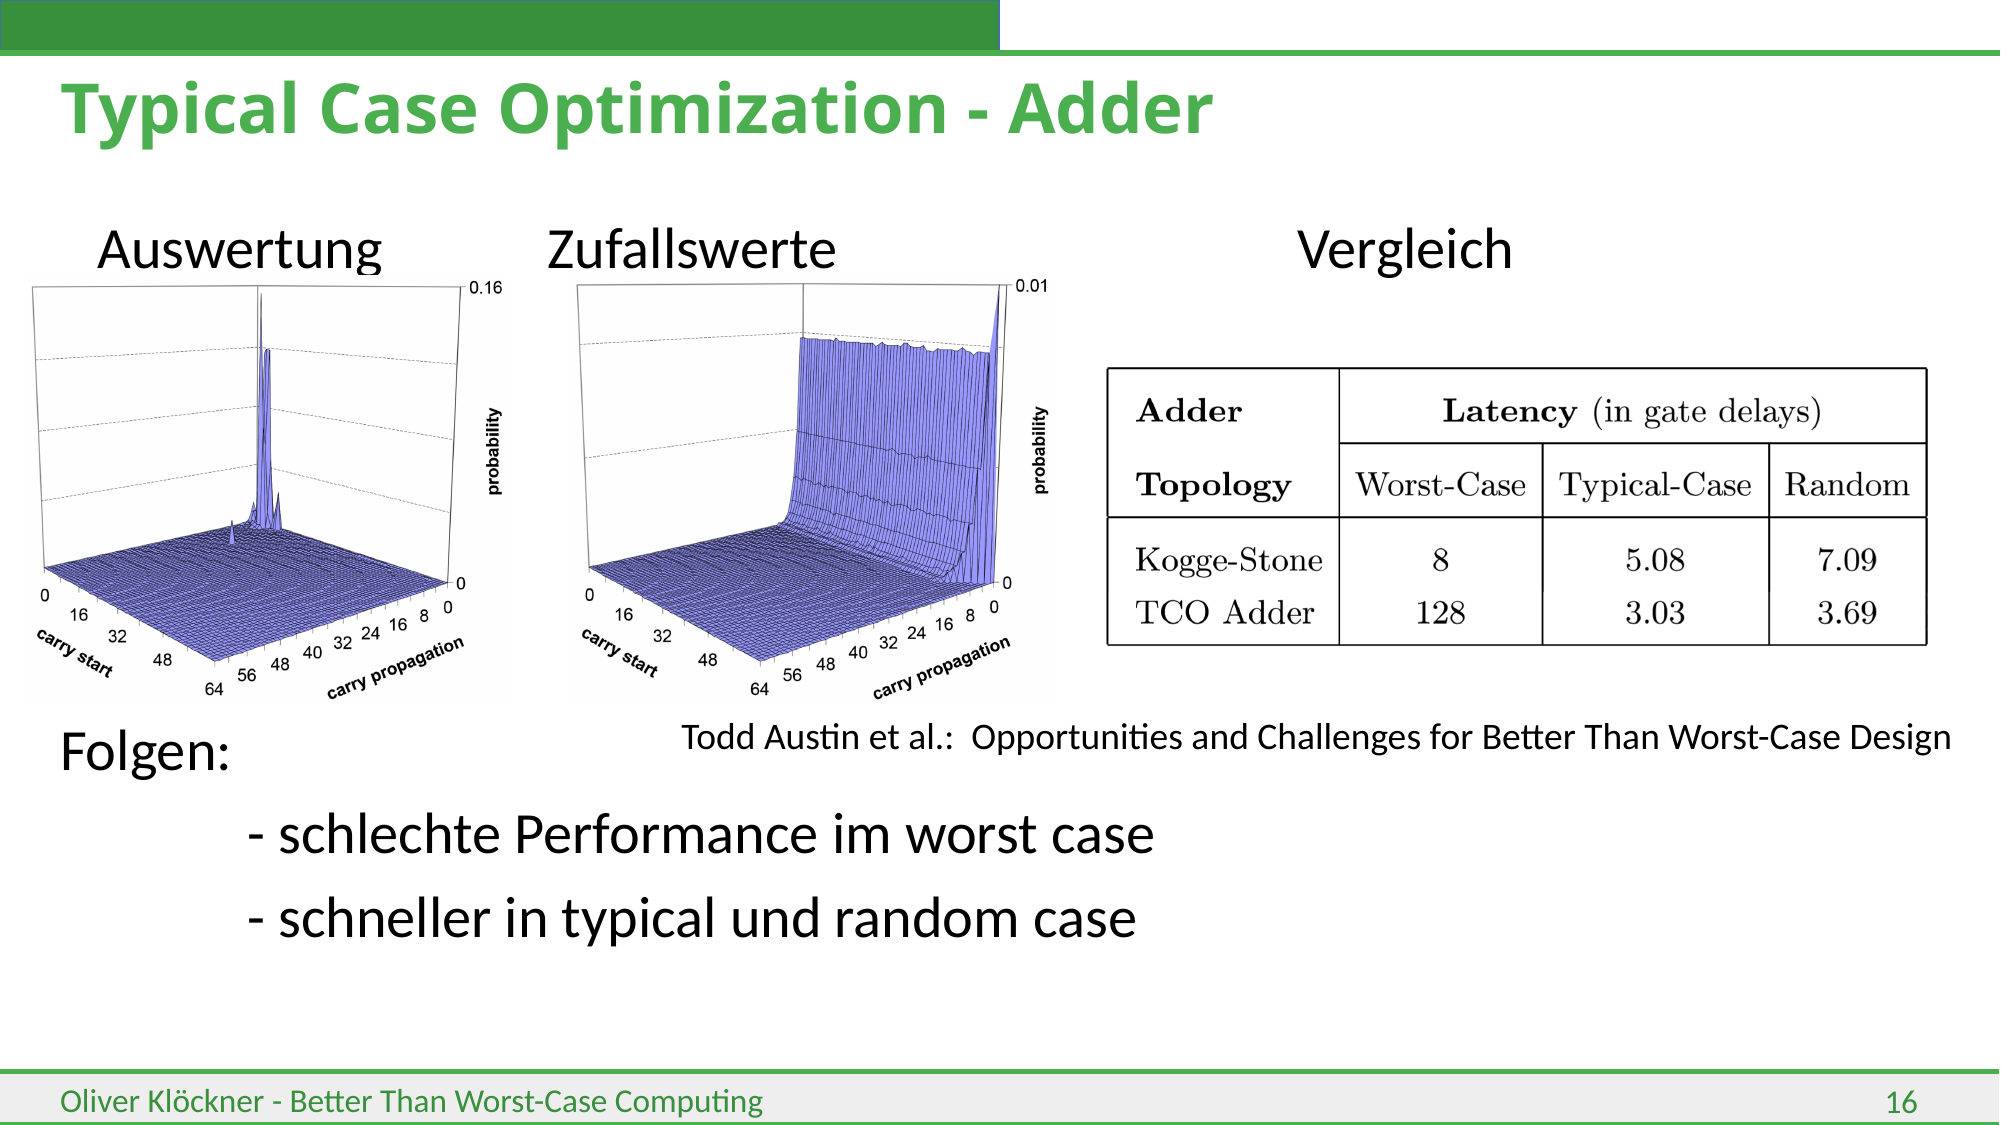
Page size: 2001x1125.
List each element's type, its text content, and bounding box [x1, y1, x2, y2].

picture [572, 275, 1051, 705]
list Auswertung Zufallswerte Vergleich Folgen: - schlechte Performance im worst case - schneller in typical und random case [45, 210, 1950, 1017]
footer Oliver Klöckner - Better Than Worst-Case Computing [45, 1071, 988, 1125]
picture [1096, 364, 1934, 653]
picture [28, 275, 506, 704]
text_box Todd Austin et al.: Opportunities and Challenges for Better Than Worst-Case Design [666, 704, 1969, 810]
slide_number 16 [1483, 1069, 1934, 1125]
title Typical Case Optimization - Adder [45, 66, 1950, 157]
